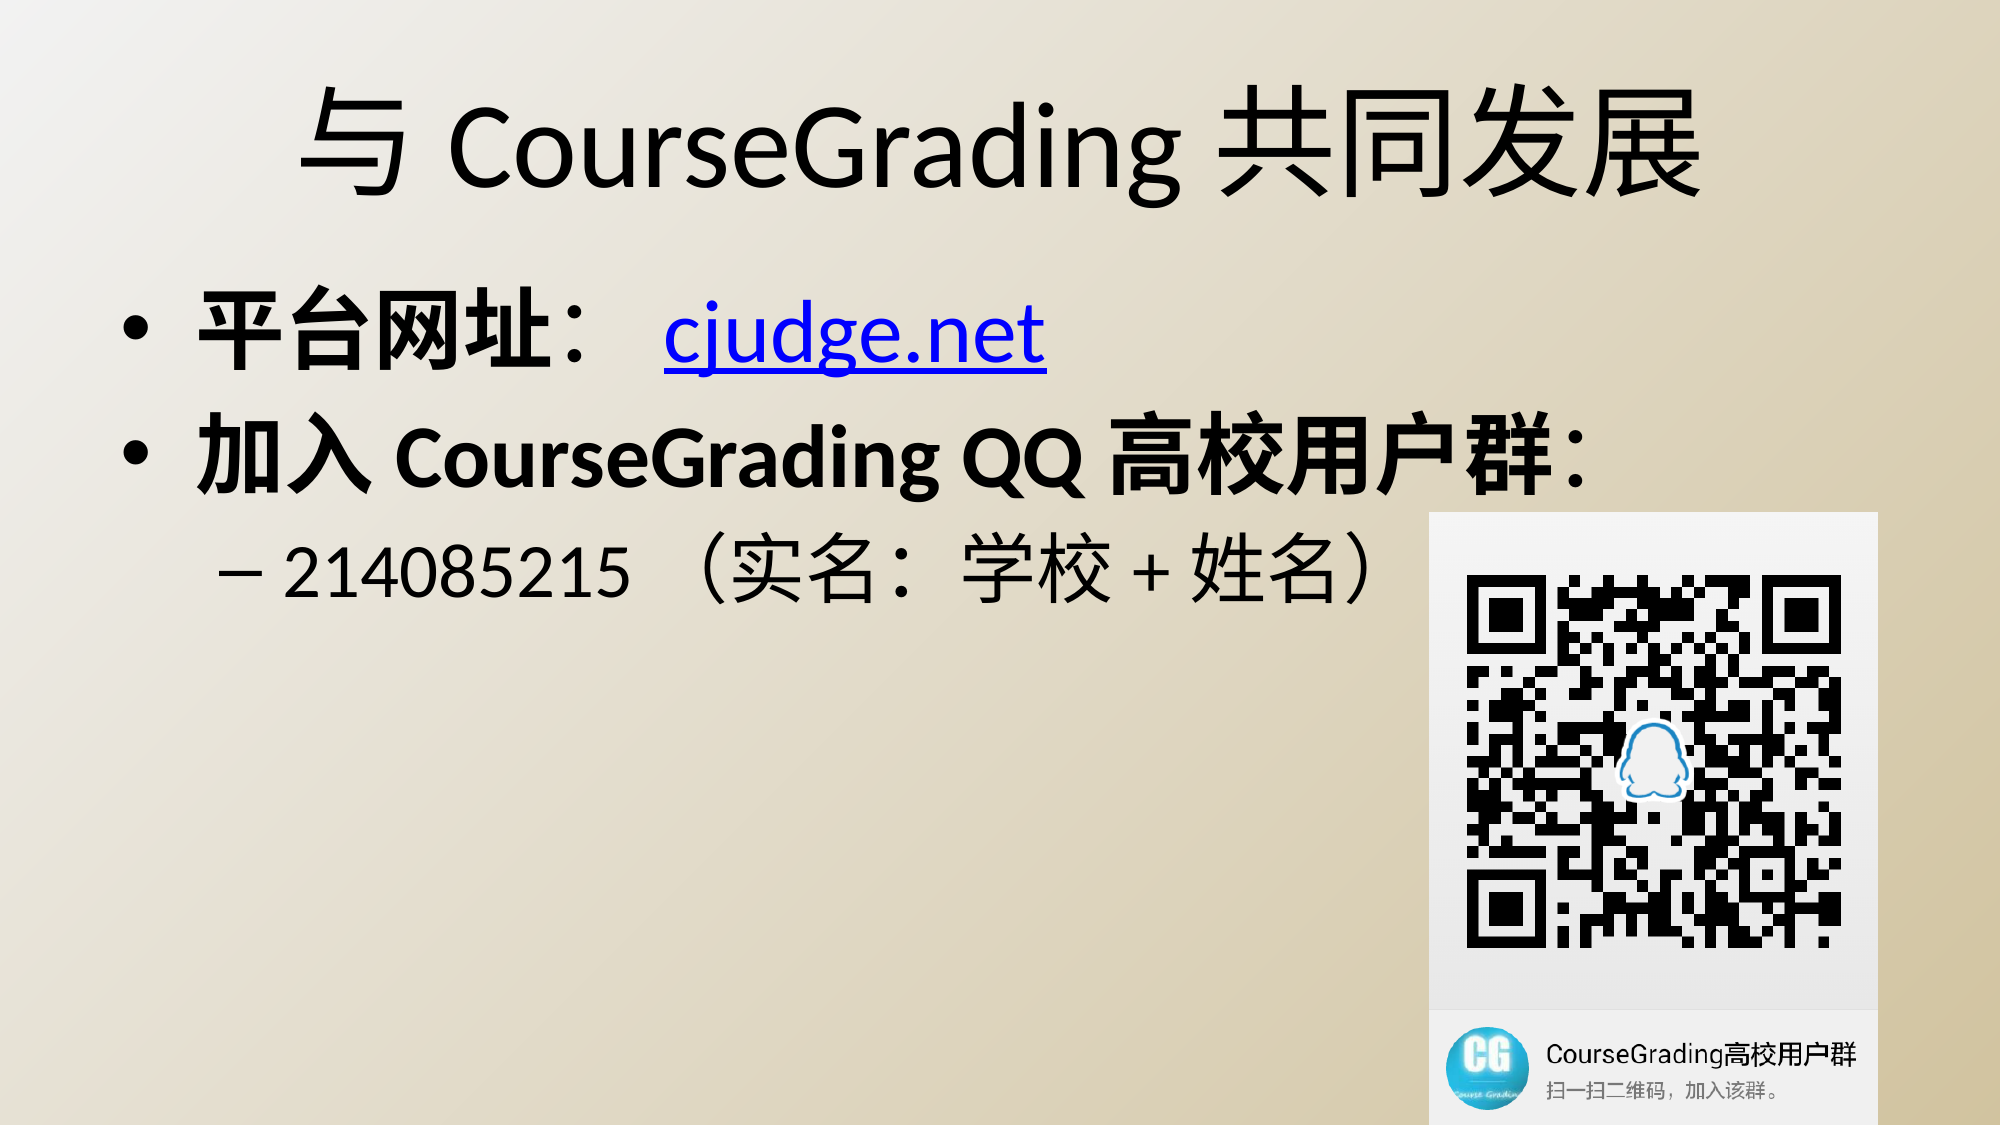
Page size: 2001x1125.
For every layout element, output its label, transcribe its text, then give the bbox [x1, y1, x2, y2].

picture [1429, 511, 1878, 1125]
title 与CourseGrading共同发展 [99, 45, 1900, 233]
list 平台网址：cjudge.net 加入CourseGrading QQ高校用户群： 214085215（实名：学校+姓名） [99, 262, 1900, 1005]
